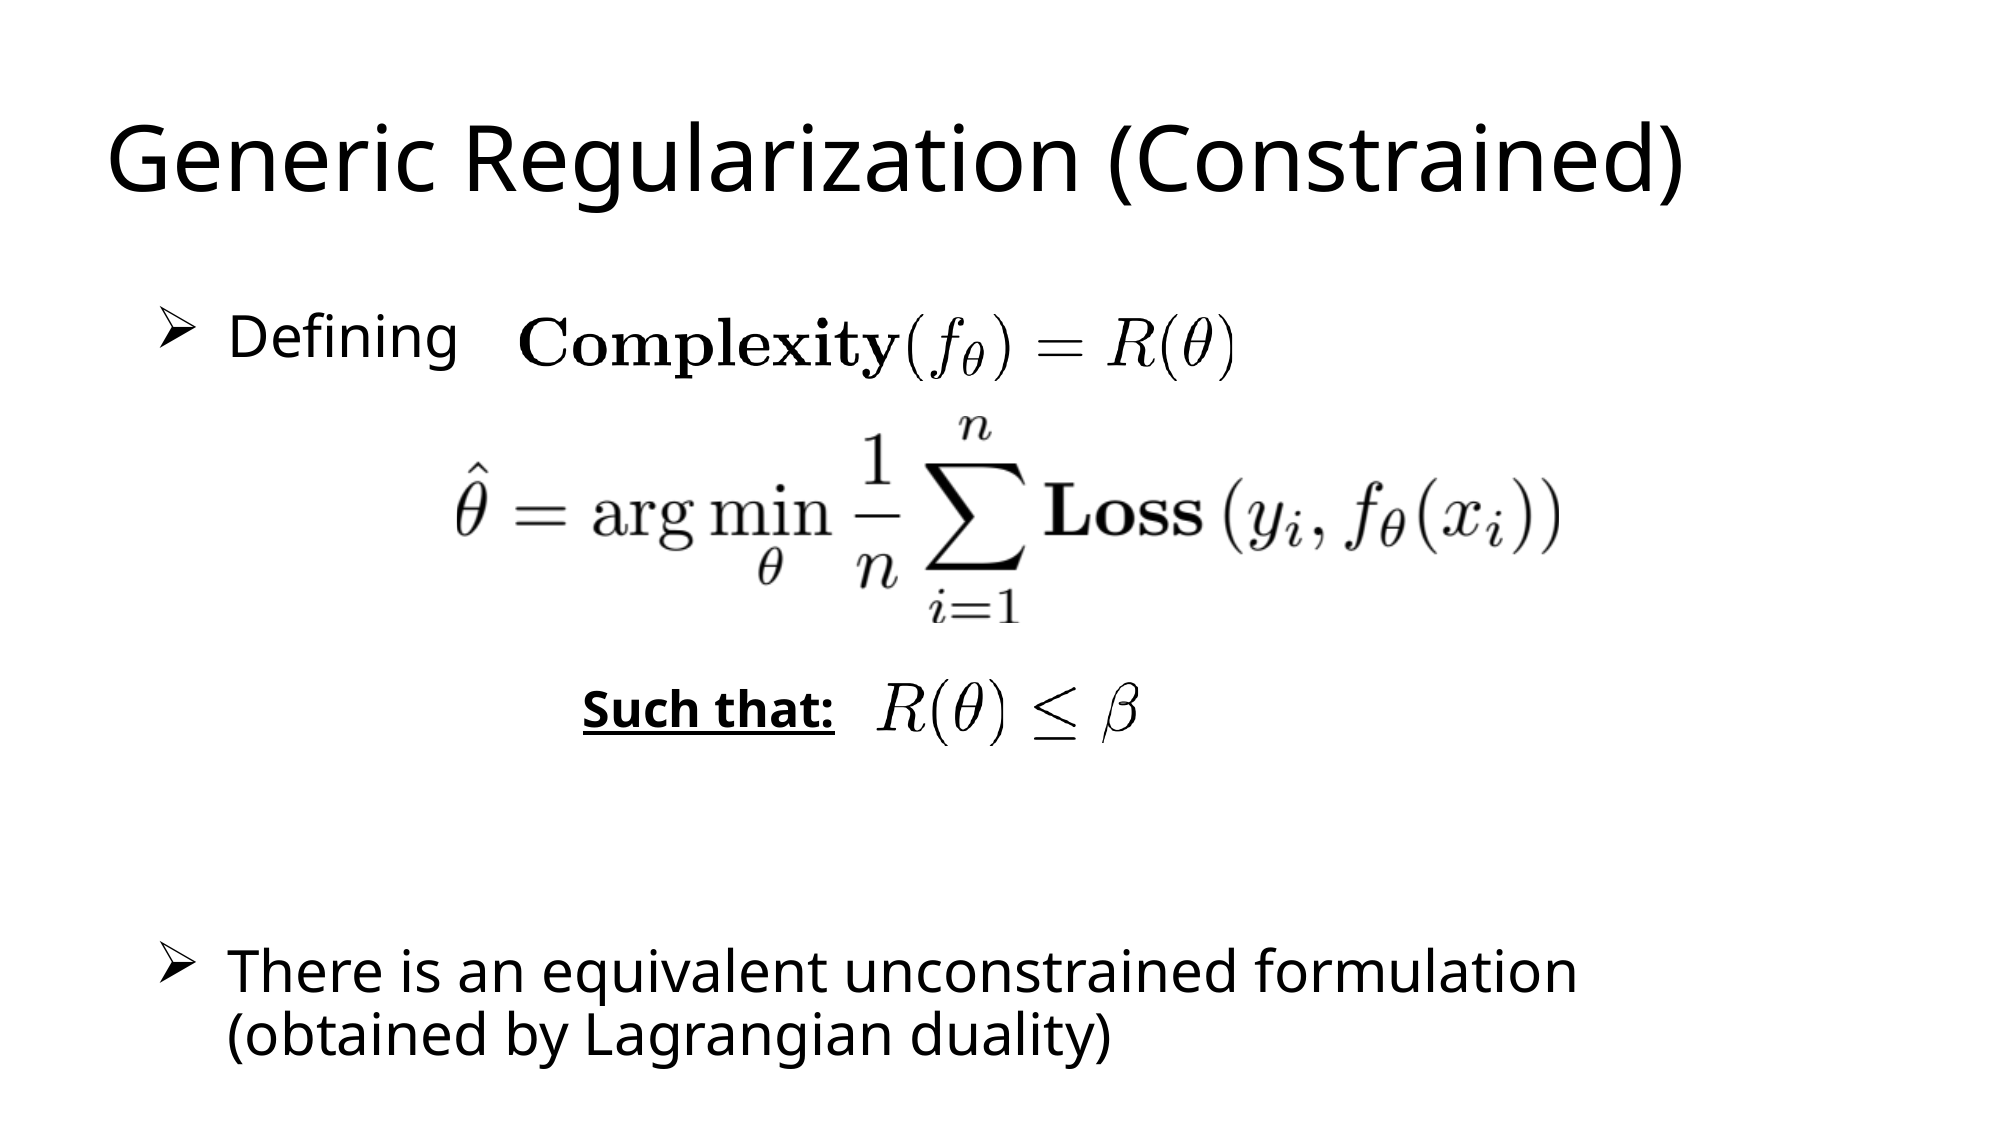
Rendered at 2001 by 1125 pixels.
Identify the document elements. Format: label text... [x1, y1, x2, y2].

list Defining There is an equivalent unconstrained formulation (obtained by Lagrangian duality) [137, 299, 1863, 1014]
picture [1033, 682, 1139, 743]
picture [456, 416, 1559, 623]
title Generic Regularization (Constrained) [90, 52, 1863, 271]
picture [519, 314, 1233, 381]
text_box Such that: [568, 669, 851, 745]
picture [875, 678, 1004, 746]
